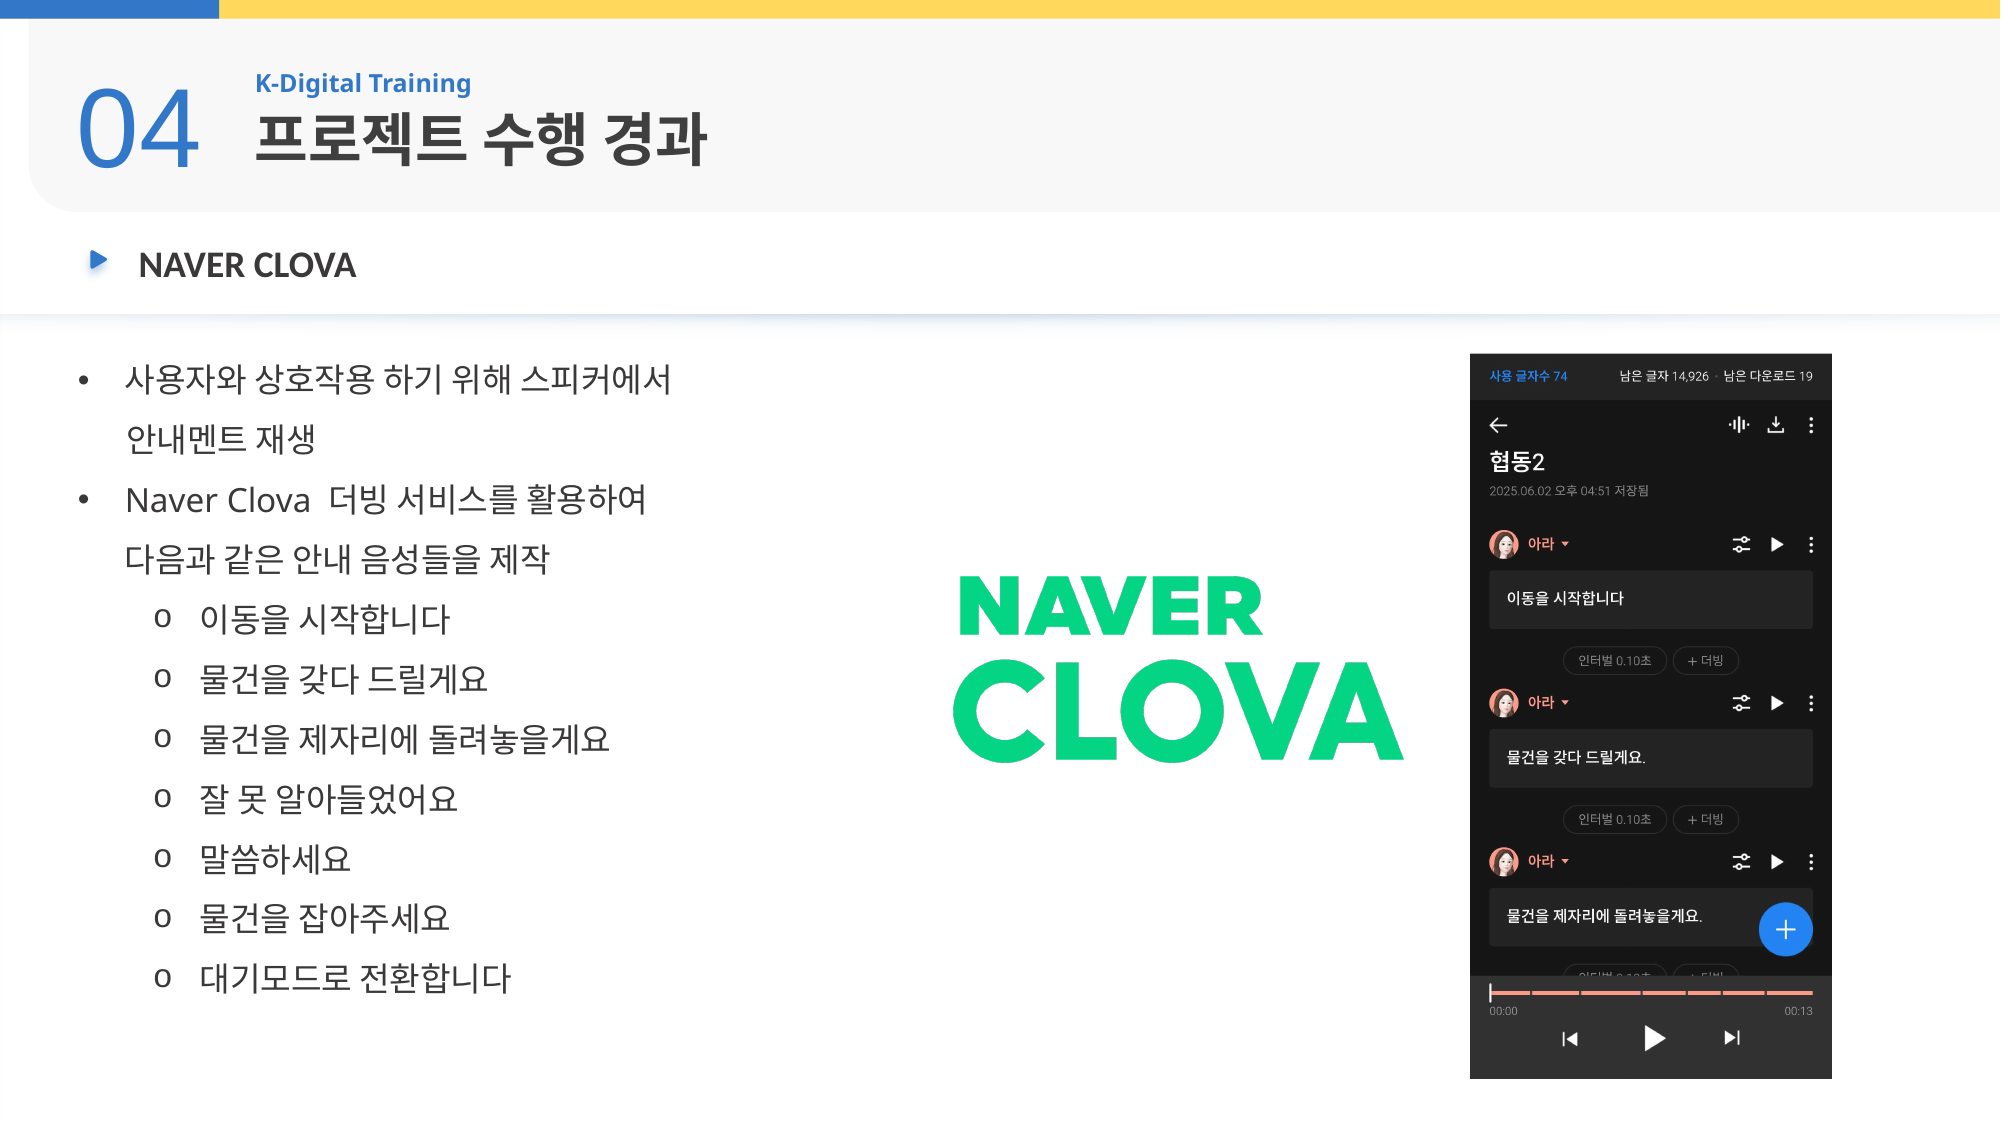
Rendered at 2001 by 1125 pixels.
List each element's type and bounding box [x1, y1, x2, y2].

text_box [61, 54, 1038, 192]
picture [0, 0, 2000, 1125]
text_box [90, 231, 1818, 294]
